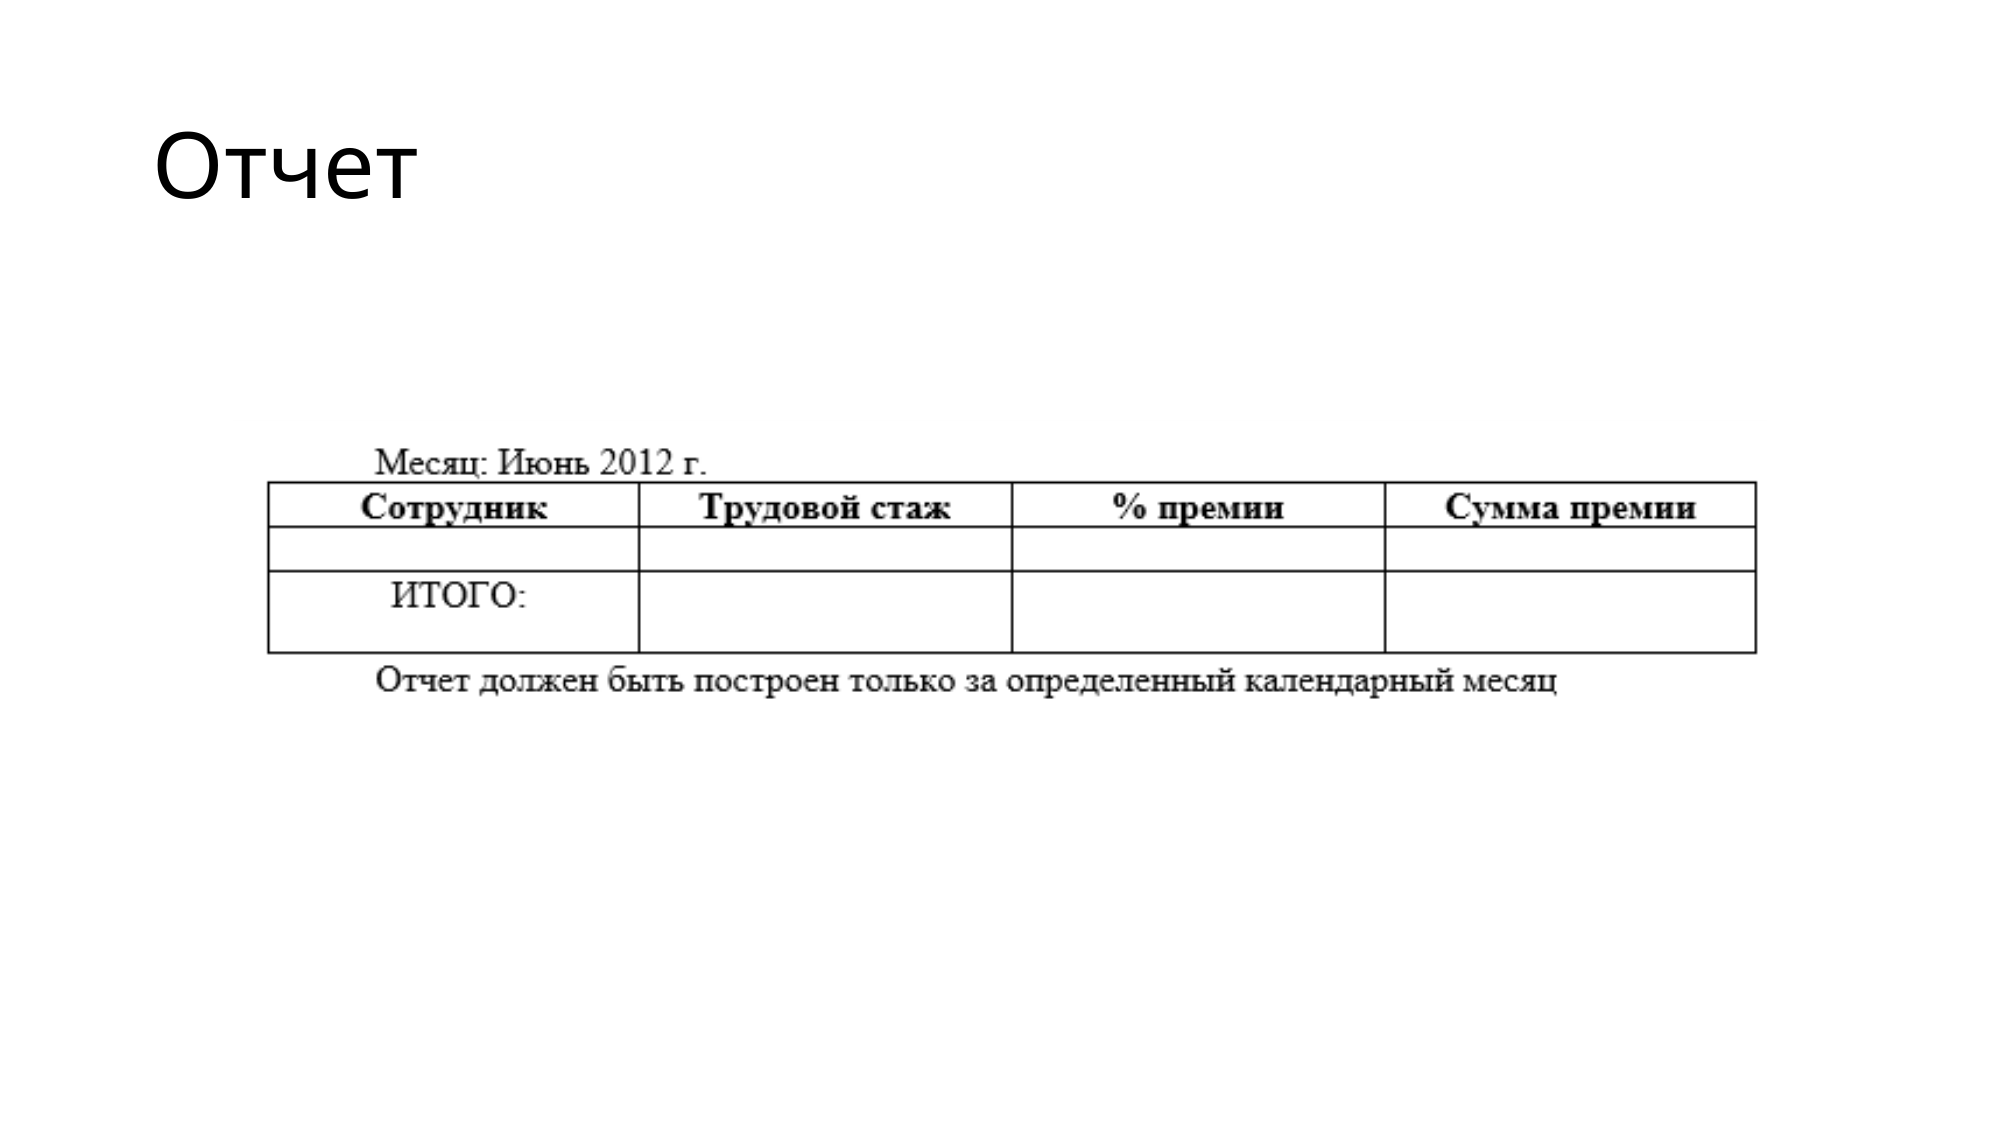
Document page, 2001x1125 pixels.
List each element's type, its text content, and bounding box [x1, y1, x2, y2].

picture [233, 419, 1767, 706]
title Отчет [137, 59, 1863, 278]
